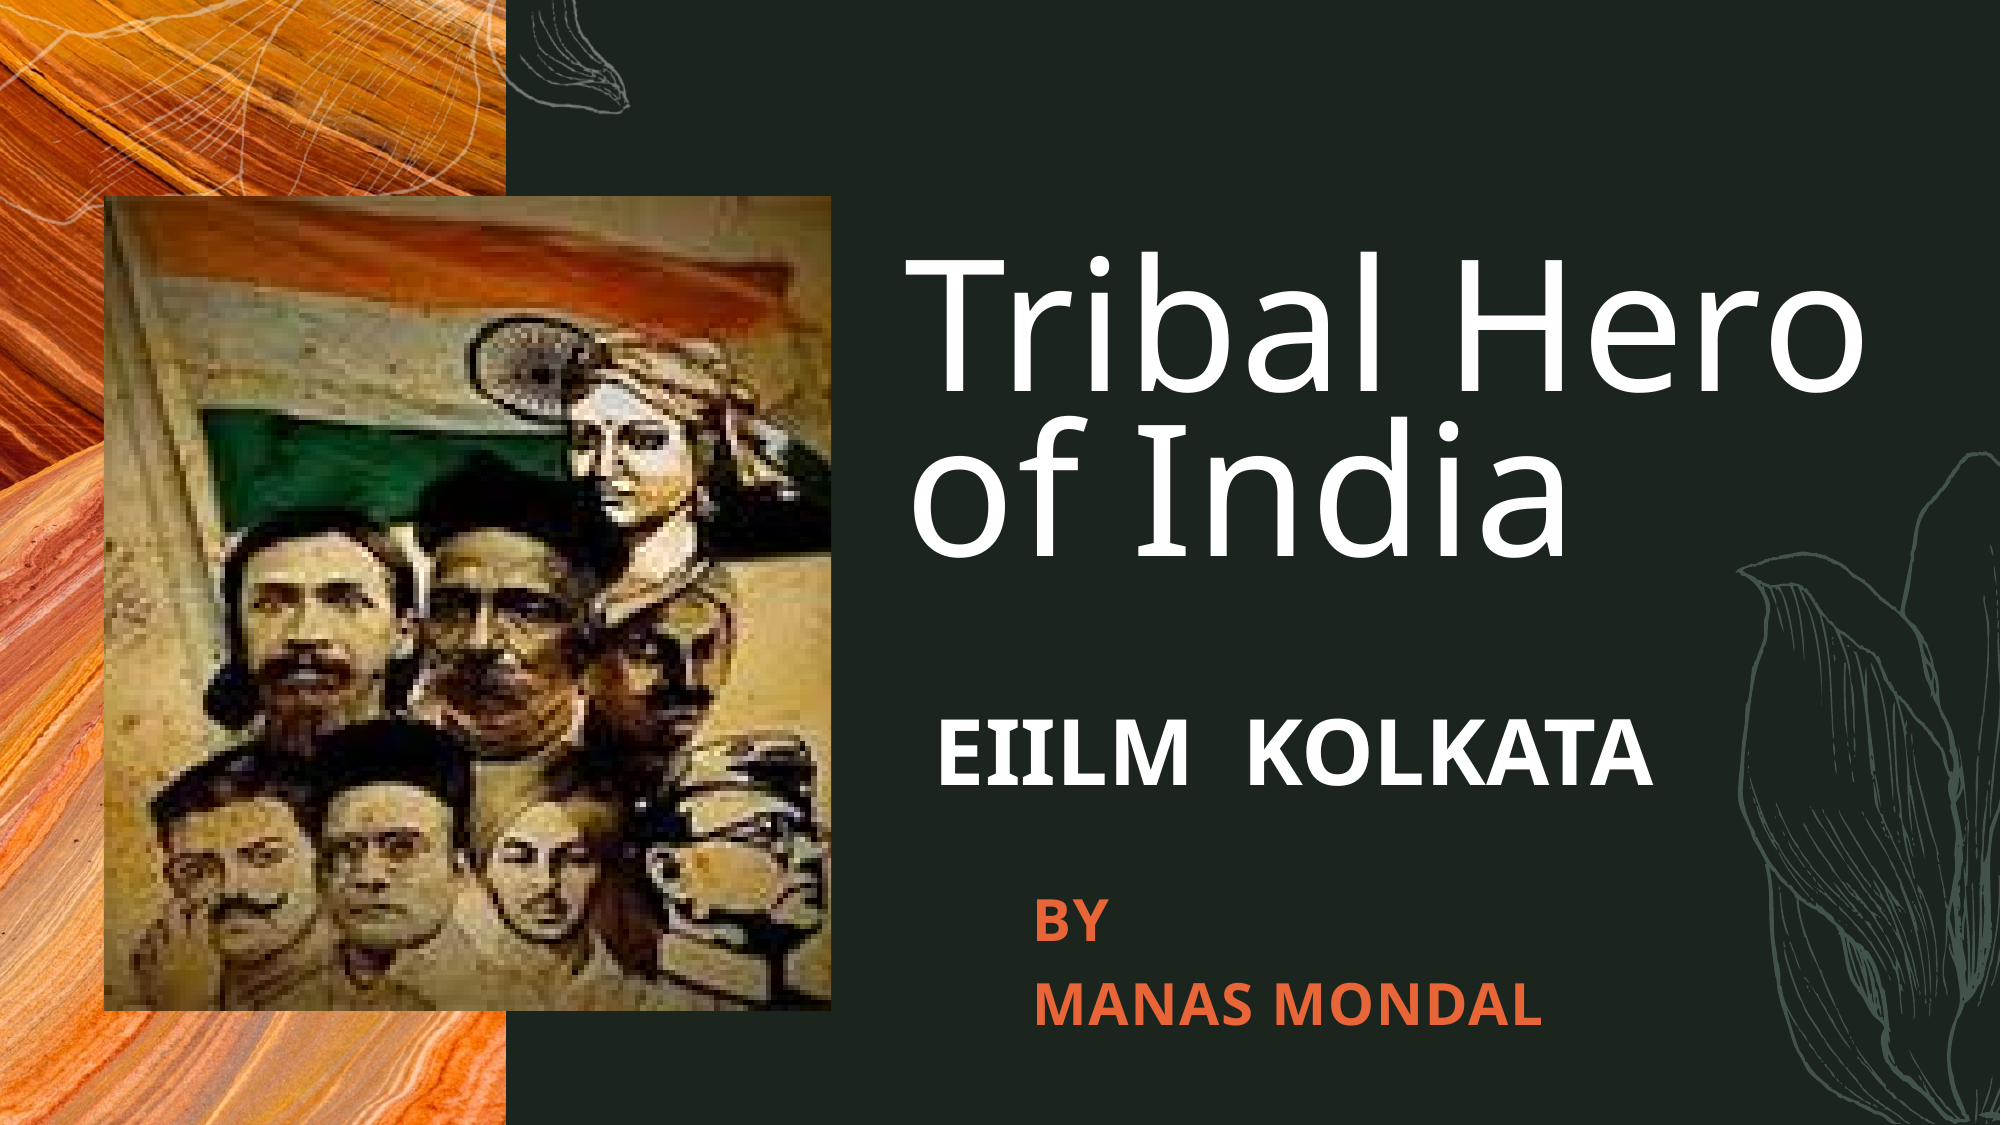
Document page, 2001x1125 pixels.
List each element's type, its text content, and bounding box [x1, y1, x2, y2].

title Tribal Hero of India [889, 252, 1896, 571]
subtitle BY MANAS MONDAL [1016, 872, 1830, 1056]
picture [0, 0, 832, 1125]
text_box EIILM KOLKATA [919, 686, 1696, 811]
